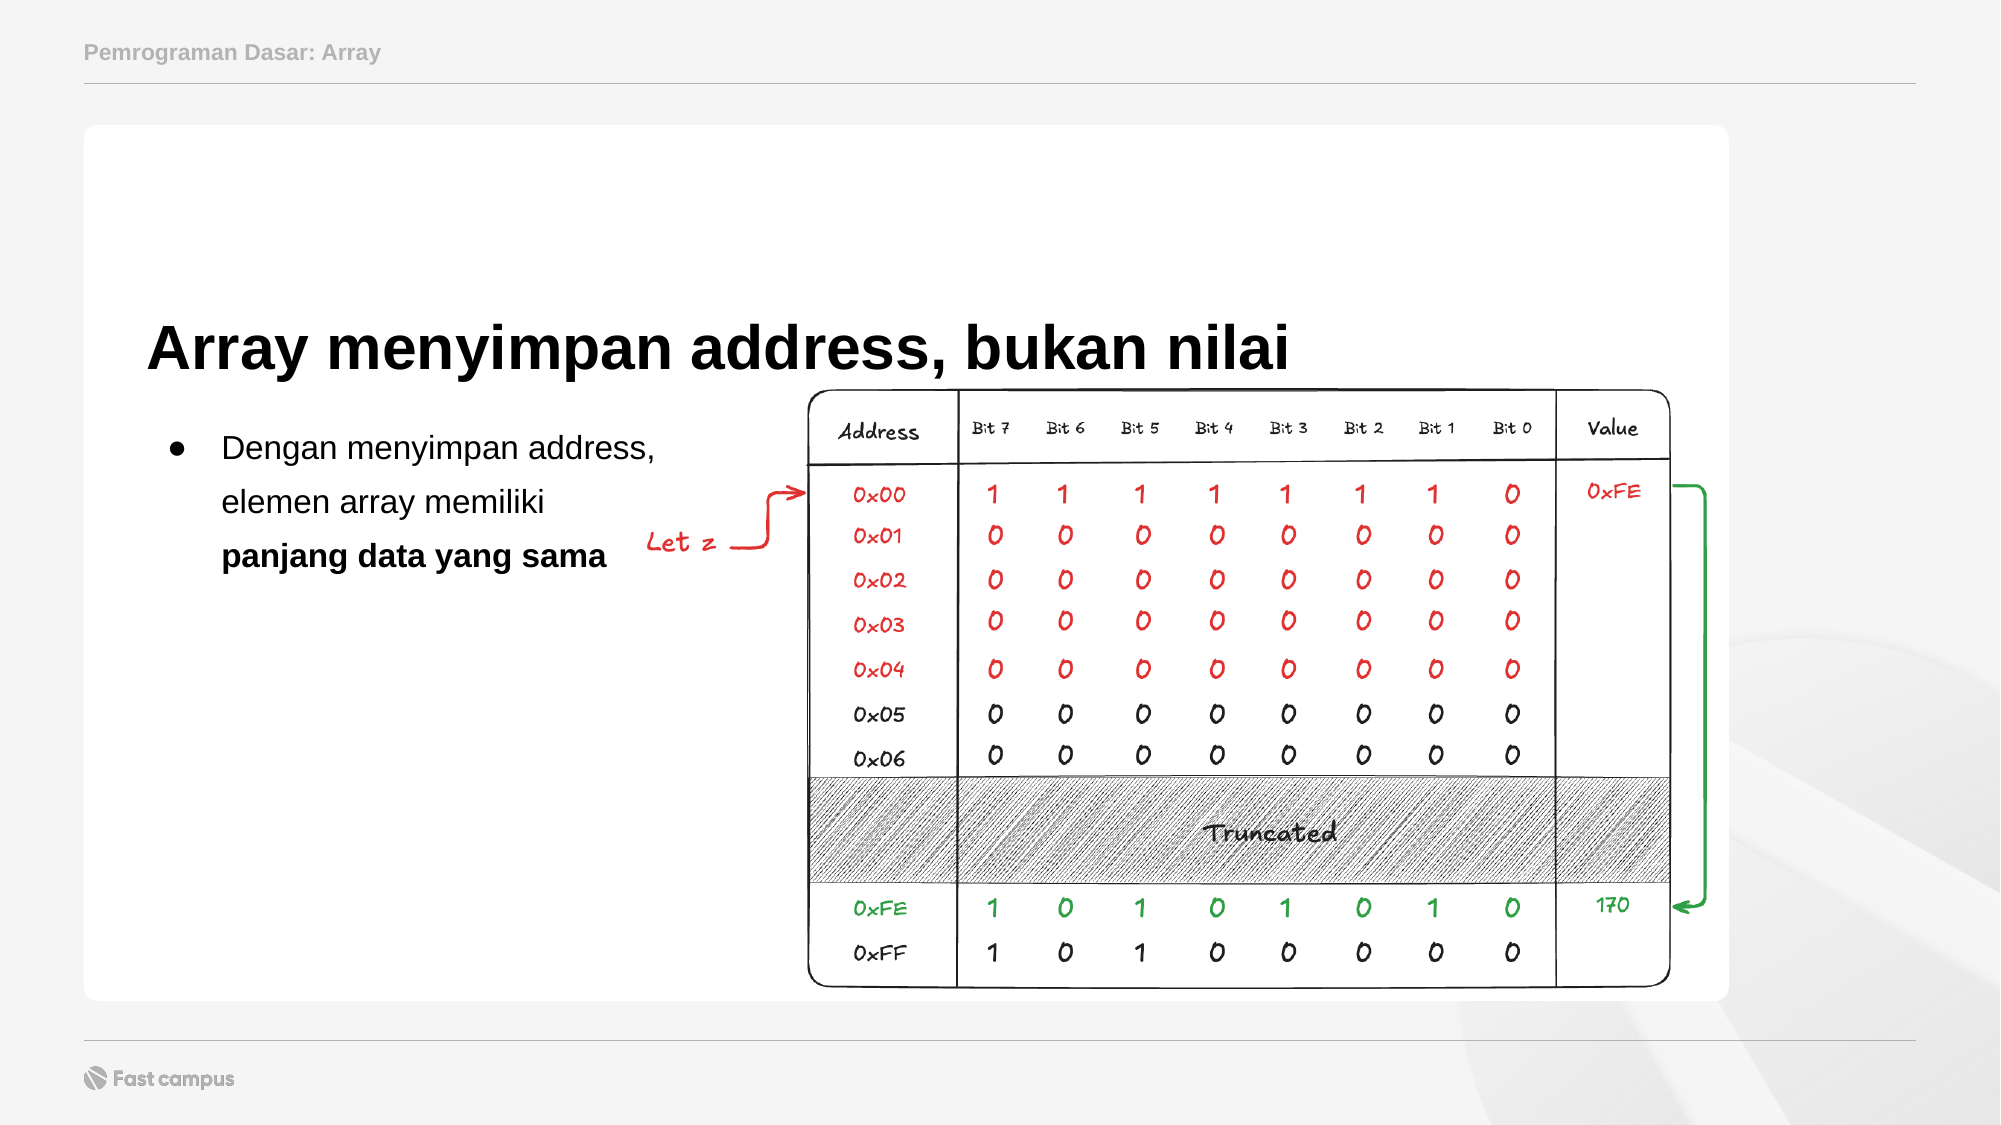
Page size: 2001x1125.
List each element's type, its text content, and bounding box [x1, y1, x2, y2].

picture [1450, 625, 2000, 1125]
text_box Dengan menyimpan address, elemen array memiliki panjang data yang sama [131, 405, 634, 582]
picture [60, 1047, 258, 1109]
list Pemrograman Dasar: Array [68, 29, 944, 683]
list Array menyimpan address, bukan nilai [131, 284, 1666, 405]
picture [639, 382, 1713, 994]
